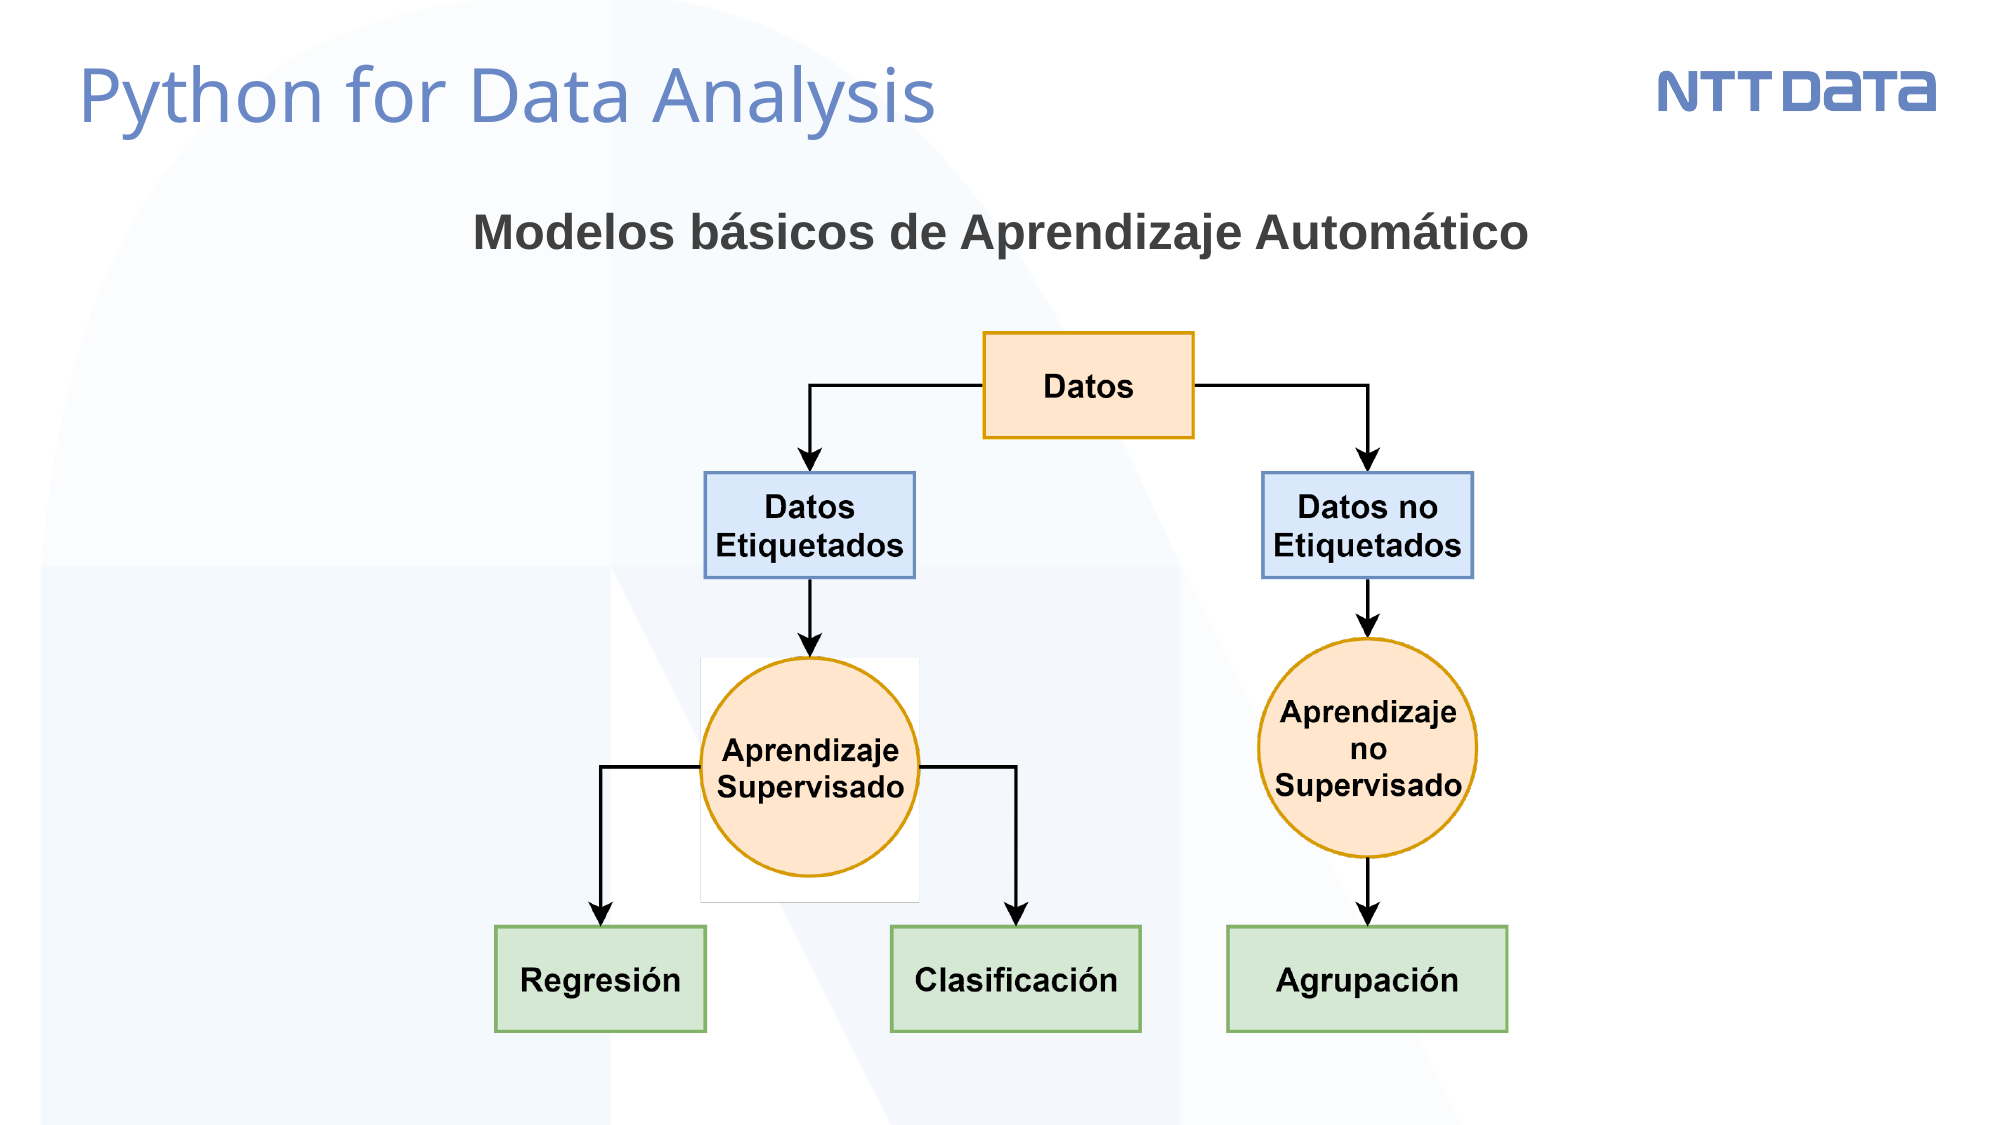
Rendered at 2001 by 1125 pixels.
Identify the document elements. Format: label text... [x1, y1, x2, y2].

text_box Modelos básicos de Aprendizaje Automático [62, 156, 1941, 312]
picture [1638, 50, 1956, 132]
picture [494, 331, 1509, 1033]
title Python for Data Analysis [62, 39, 1153, 156]
